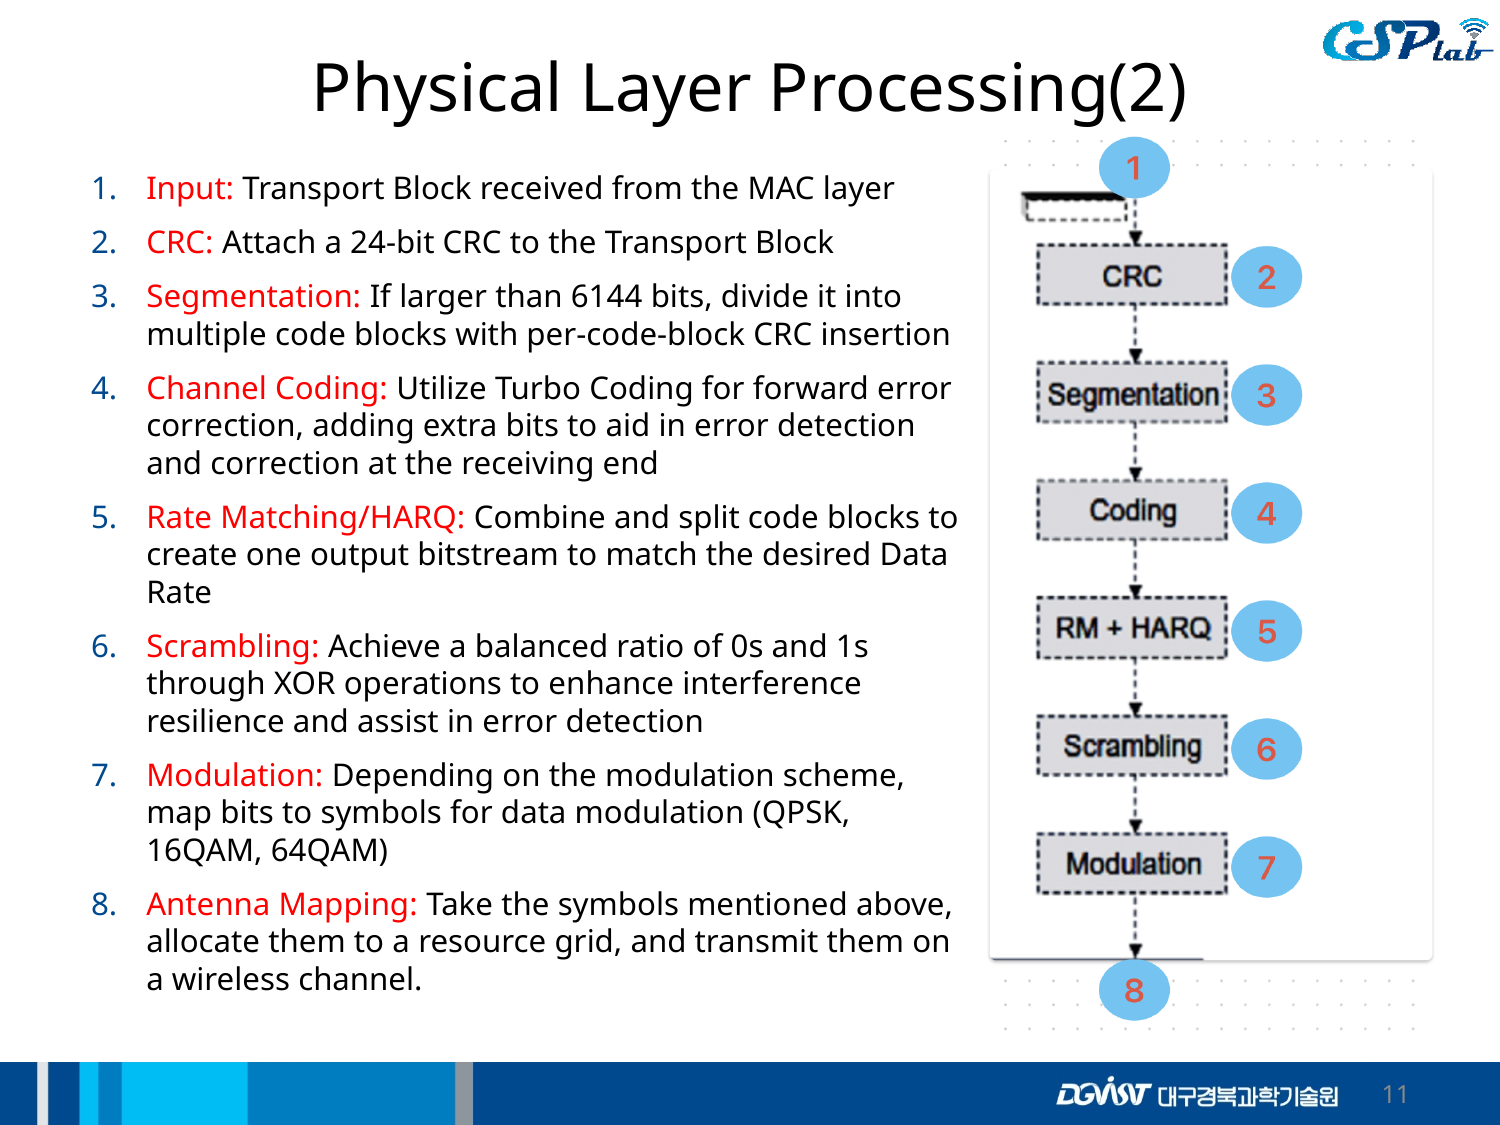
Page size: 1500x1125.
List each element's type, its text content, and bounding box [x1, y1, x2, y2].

picture [455, 1062, 1500, 1125]
slide_number ‹#› [1075, 1065, 1426, 1125]
picture [0, 1062, 78, 1125]
picture [985, 128, 1435, 1039]
list Input: Transport Block received from the MAC layer CRC: Attach a 24-bit CRC to the Transport Block Segmentation: If larger than 6144 bits, divide it into multiple code blocks with per-code-block CRC insertion Channel Coding: Utilize Turbo Coding for forward error correction, adding extra bits to aid in error detection and correction at the receiving end Rate Matching/HARQ: Combine and split code blocks to create one output bitstream to match the desired Data Rate Scrambling: Achieve a balanced ratio of 0s and 1s through XOR operations to enhance interference resilience and assist in error detection Modulation: Depending on the modulation scheme, map bits to symbols for data modulation (QPSK, 16QAM, 64QAM) Antenna Mapping: Take the symbols mentioned above, allocate them to a resource grid, and transmit them on a wireless channel. [75, 160, 987, 1082]
title Physical Layer Processing(2) [75, 45, 1425, 126]
picture [1322, 7, 1494, 78]
